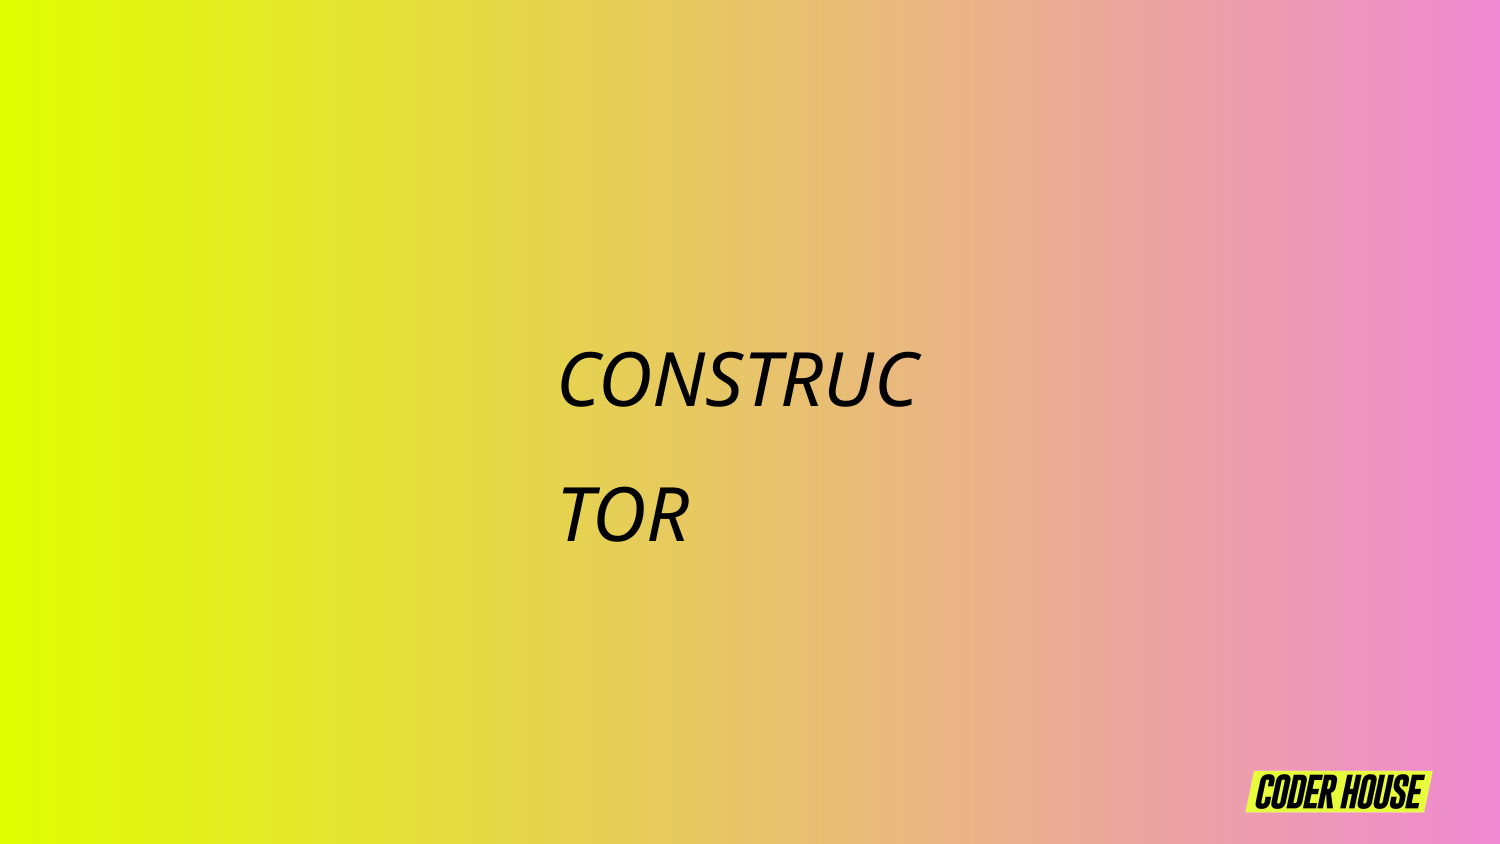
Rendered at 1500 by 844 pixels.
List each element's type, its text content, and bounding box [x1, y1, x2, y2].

text_box CONSTRUCTOR [540, 340, 960, 503]
picture [1241, 764, 1437, 819]
